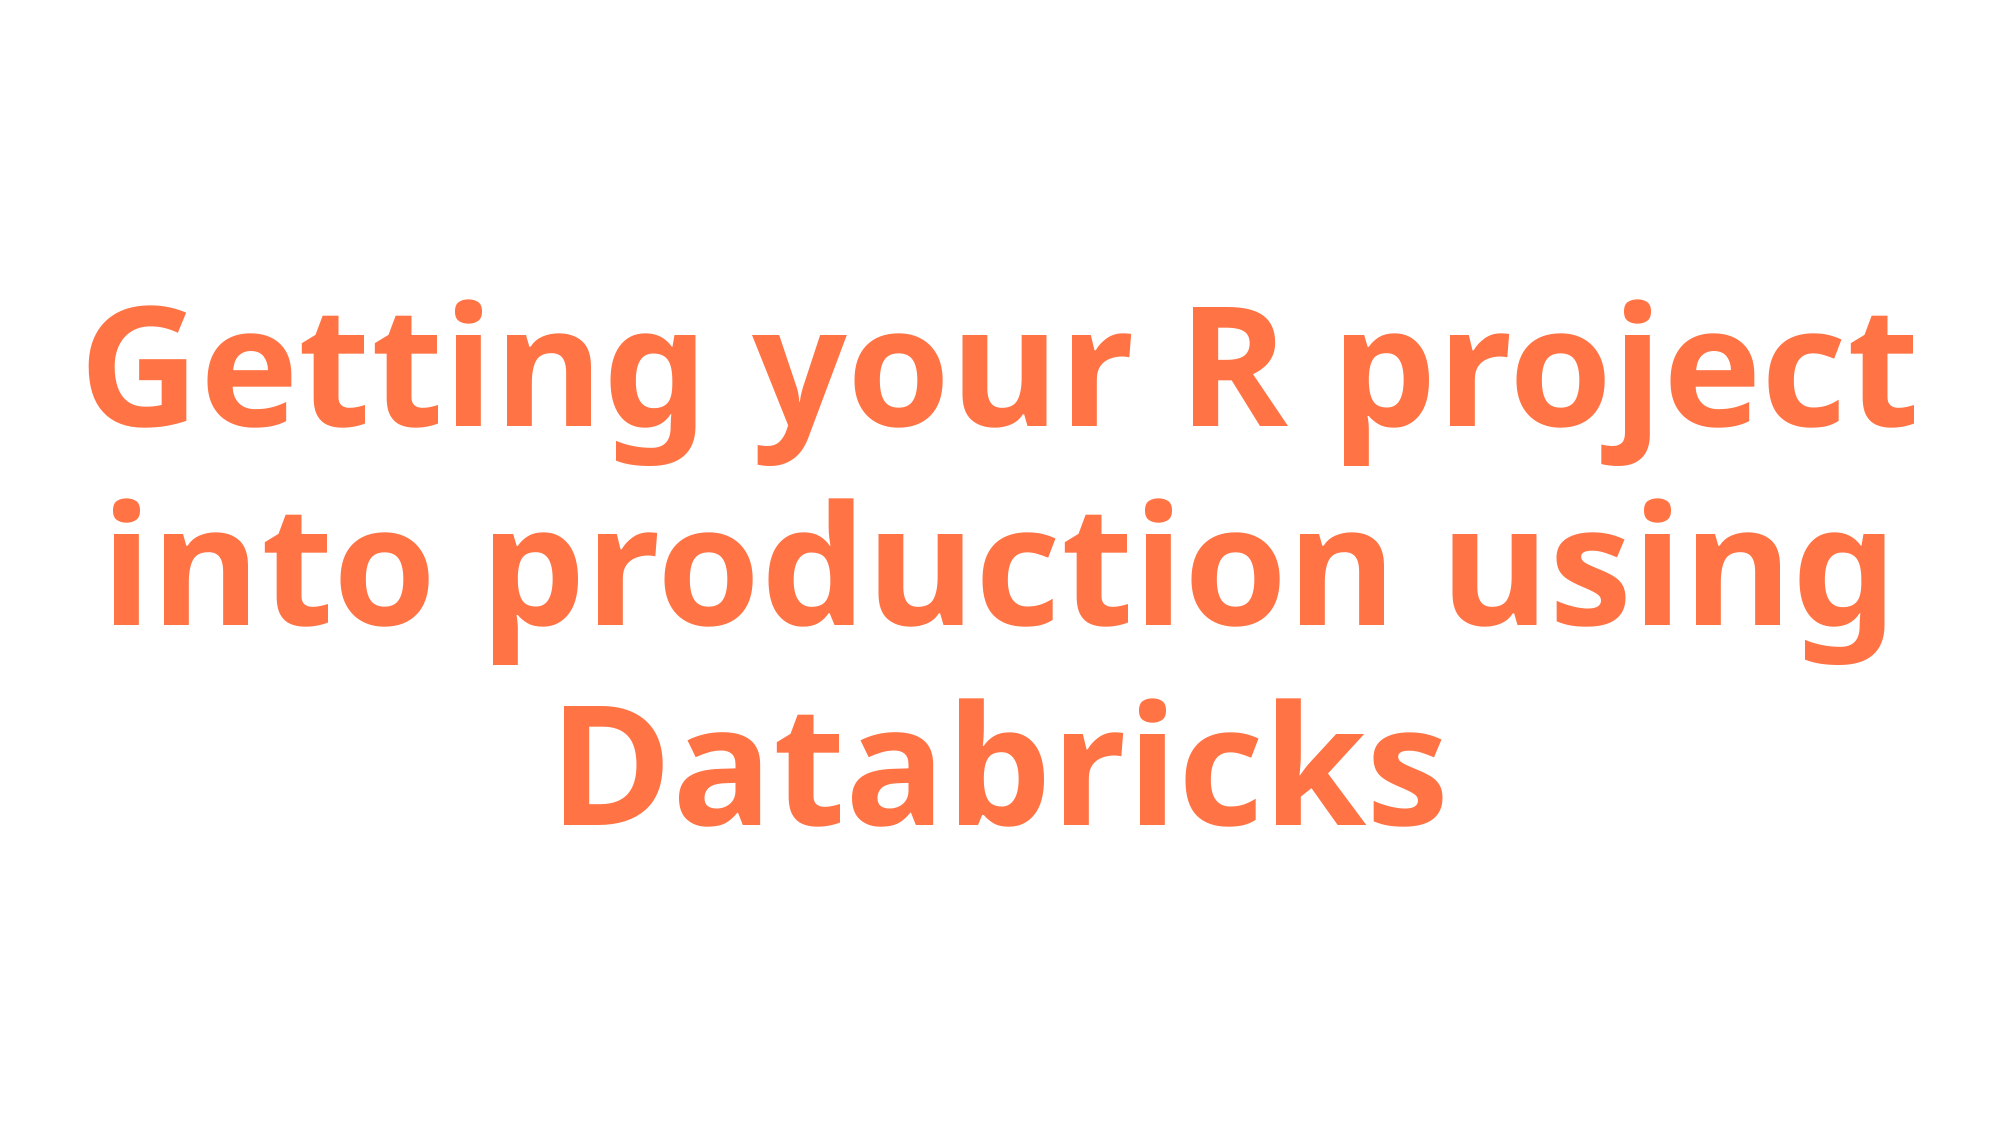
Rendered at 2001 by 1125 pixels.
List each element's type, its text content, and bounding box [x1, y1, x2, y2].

text_box Getting your R project into production using Databricks [0, 251, 2000, 867]
